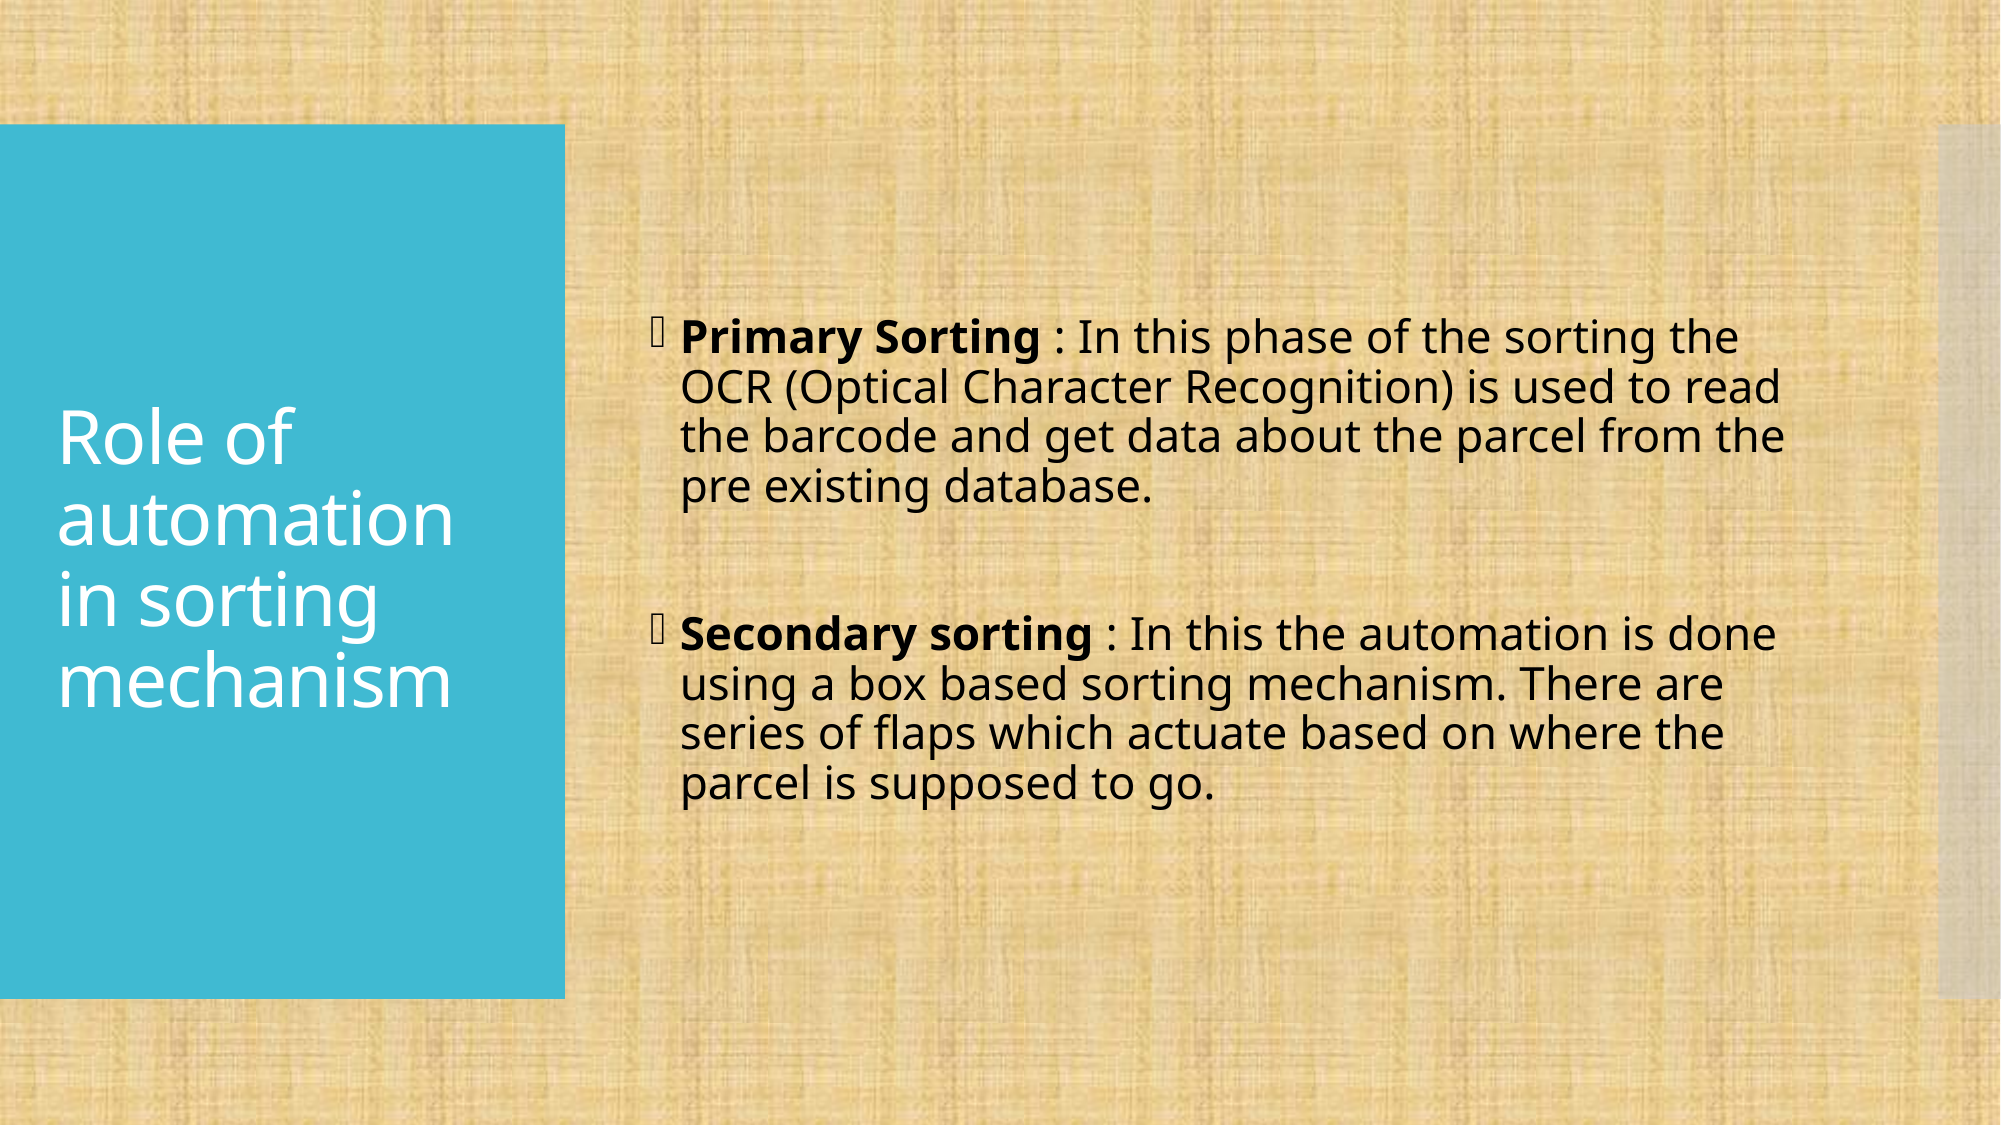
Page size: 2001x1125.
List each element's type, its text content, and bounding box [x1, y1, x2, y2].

list Primary Sorting : In this phase of the sorting the OCR (Optical Character Recognition) is used to read the barcode and get data about the parcel from the pre existing database. Secondary sorting : In this the automation is done using a box based sorting mechanism. There are series of flaps which actuate based on where the parcel is supposed to go. [634, 141, 1835, 982]
picture [0, 0, 2001, 1125]
title Role of automation in sorting mechanism [41, 184, 525, 940]
